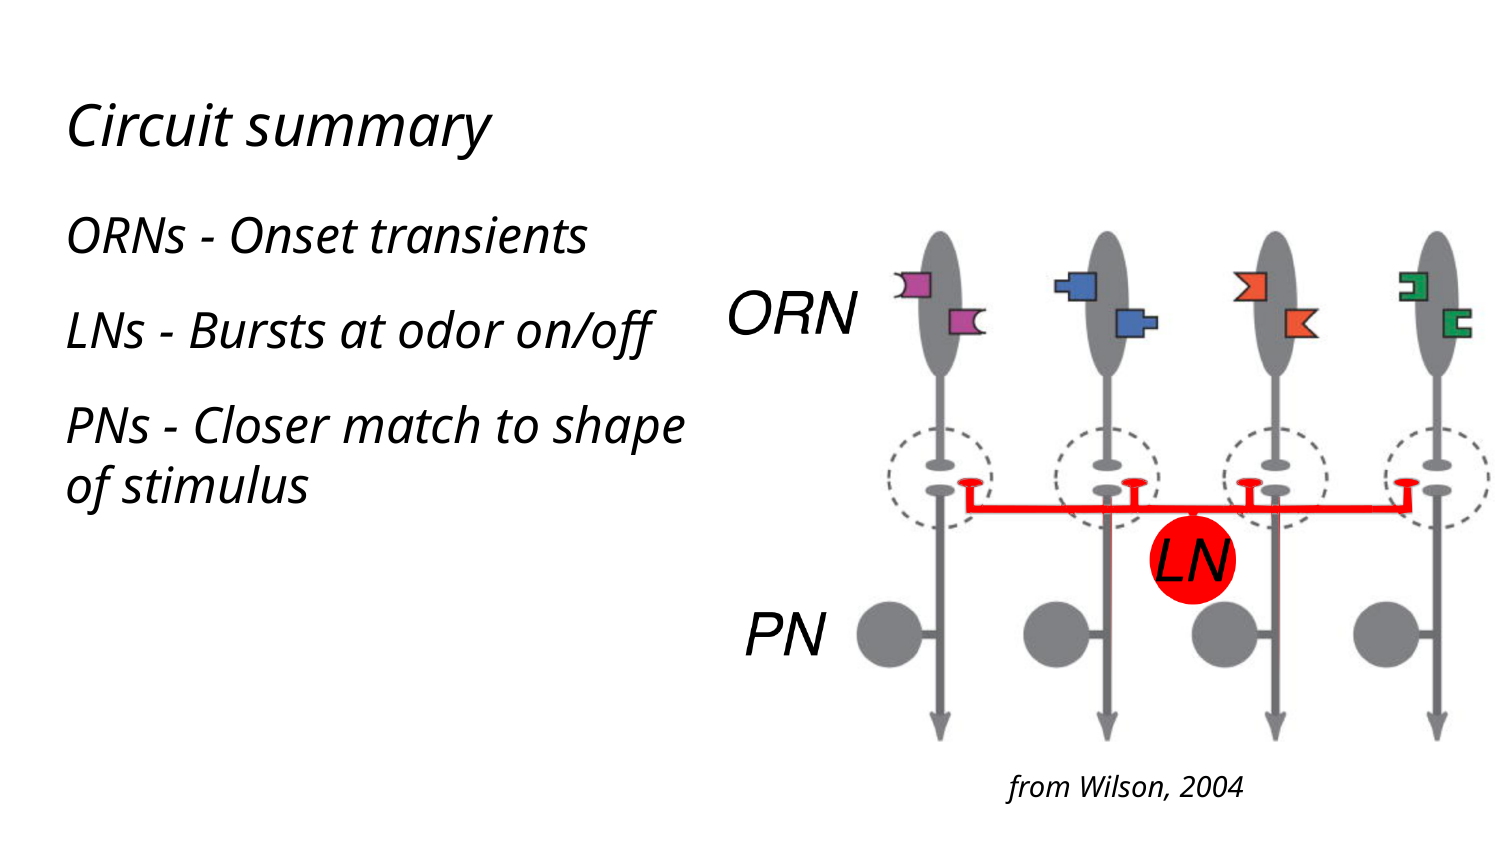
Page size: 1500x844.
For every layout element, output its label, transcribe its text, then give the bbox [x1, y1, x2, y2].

text_box from Wilson, 2004 [993, 763, 1262, 809]
text_box ORNs - Onset transients LNs - Bursts at odor on/off PNs - Closer match to shape of stimulus [51, 189, 708, 750]
text_box Circuit summary [51, 72, 1449, 167]
picture [719, 219, 1500, 754]
